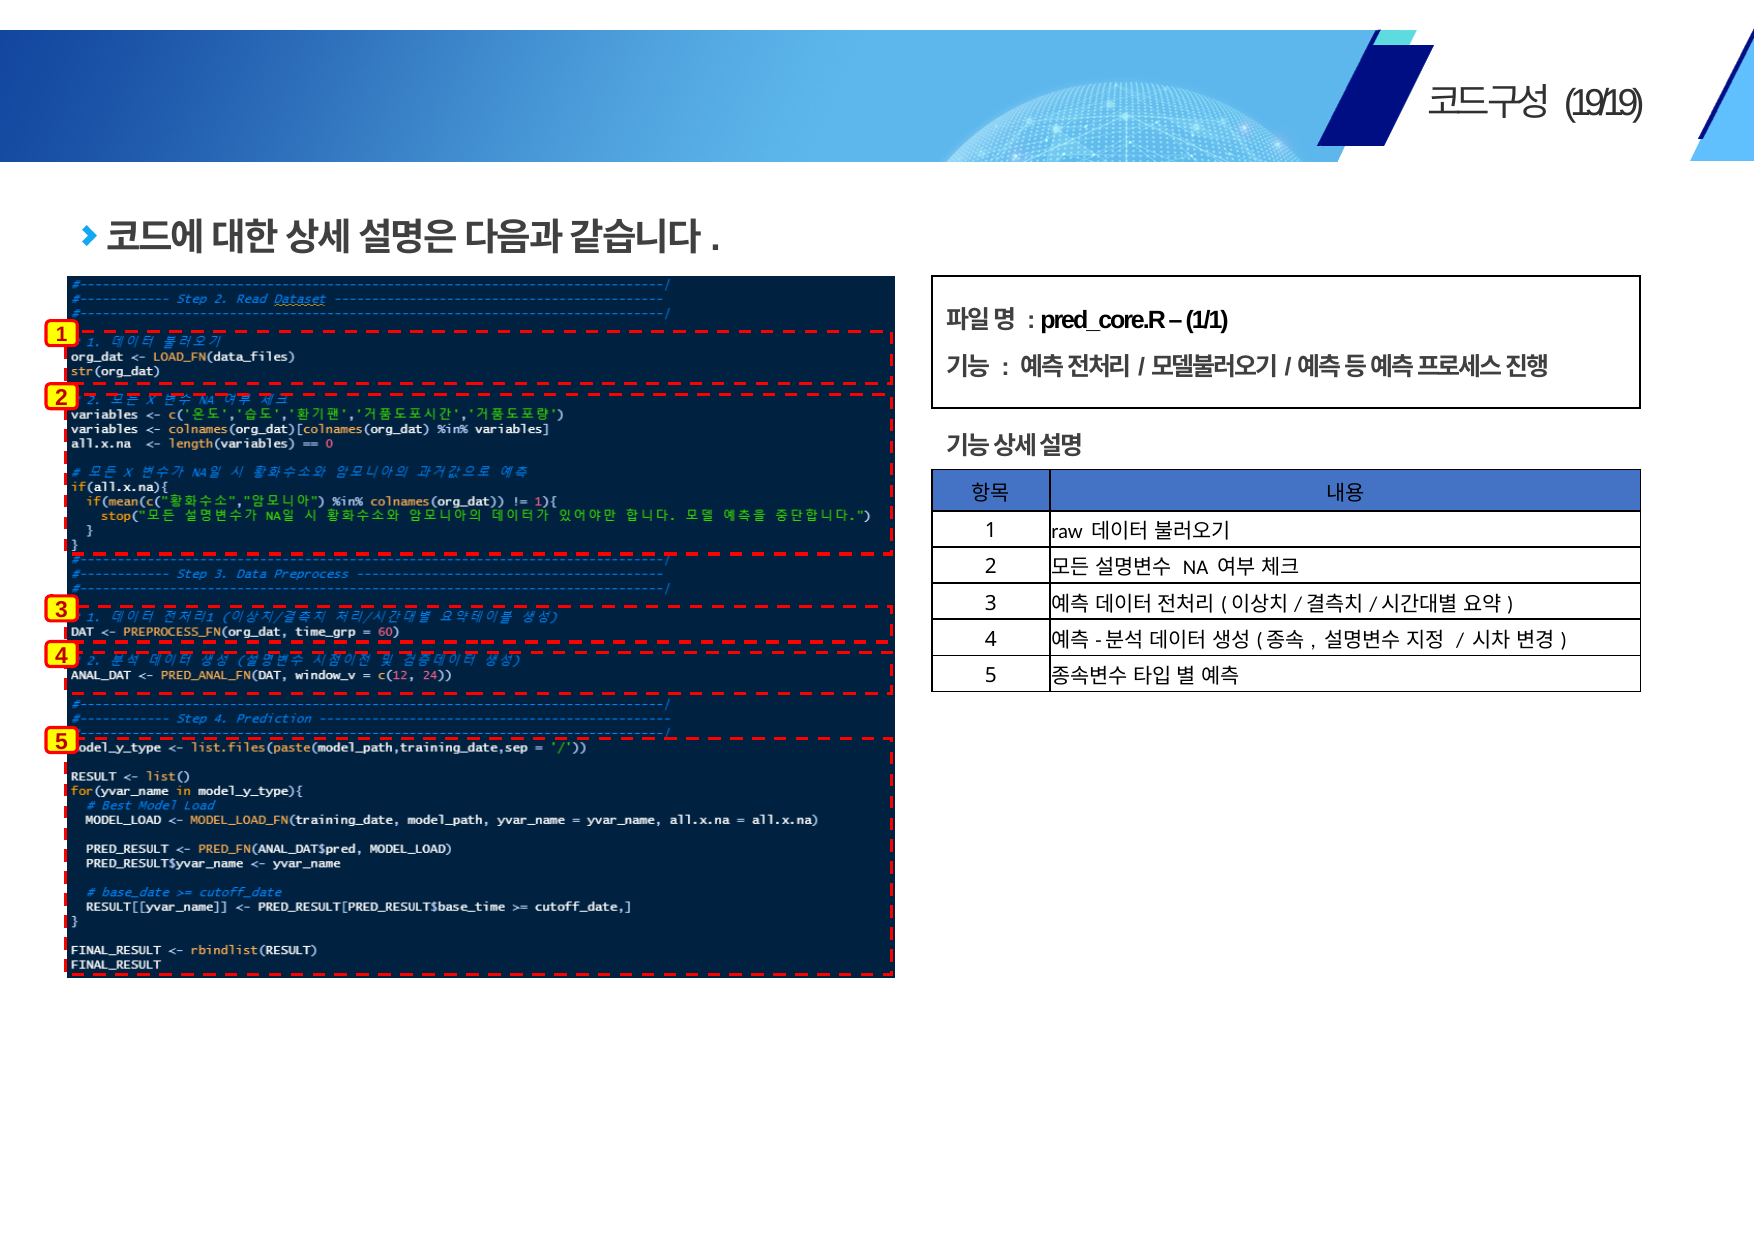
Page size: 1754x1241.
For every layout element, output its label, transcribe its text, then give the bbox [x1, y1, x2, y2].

text_box 파일 명 : pred_core.R – (1/1) 기능 : 예측 전처리/모델불러오기/예측 등 예측 프로세스 진행 [931, 275, 1641, 409]
table_cell 1 [933, 512, 1049, 546]
table_cell 모든 설명변수 NA 여부 체크 [1051, 548, 1640, 582]
table_cell 예측 데이터 전처리(이상치/결측치/시간대별 요약) [1051, 584, 1640, 618]
table_cell 예측-분석 데이터 생성(종속, 설명변수 지정 / 시차 변경) [1051, 620, 1640, 655]
picture [0, 0, 1754, 1240]
table_cell raw 데이터 불러오기 [1051, 512, 1640, 546]
table_header 항목 [933, 470, 1049, 510]
table_cell 2 [933, 548, 1049, 582]
table_header 내용 [1051, 470, 1640, 510]
text_box 세부 과제명 : IoT 빅데이터 및 인공지능 기반의 축산 악취 실시간 조기 예,경보 알고리즘 개발 및 실증 연구 [36, 17, 1301, 92]
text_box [46, 595, 892, 641]
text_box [46, 320, 892, 383]
table_cell 5 [933, 656, 1049, 691]
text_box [46, 641, 892, 694]
table_cell 4 [933, 620, 1049, 655]
text_box 기능 상세 설명 [931, 422, 1285, 467]
text_box [1002, 310, 1033, 372]
table_cell 3 [933, 584, 1049, 618]
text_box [46, 383, 892, 555]
table_cell 종속변수 타입 별 예측 [1051, 656, 1640, 691]
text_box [46, 727, 892, 975]
text_box 별첨 [1319, 70, 1412, 131]
text_box 코드 구성 (19/19) [1412, 70, 1660, 131]
text_box 코드에 대한 상세 설명은 다음과 같습니다. [67, 183, 1703, 266]
